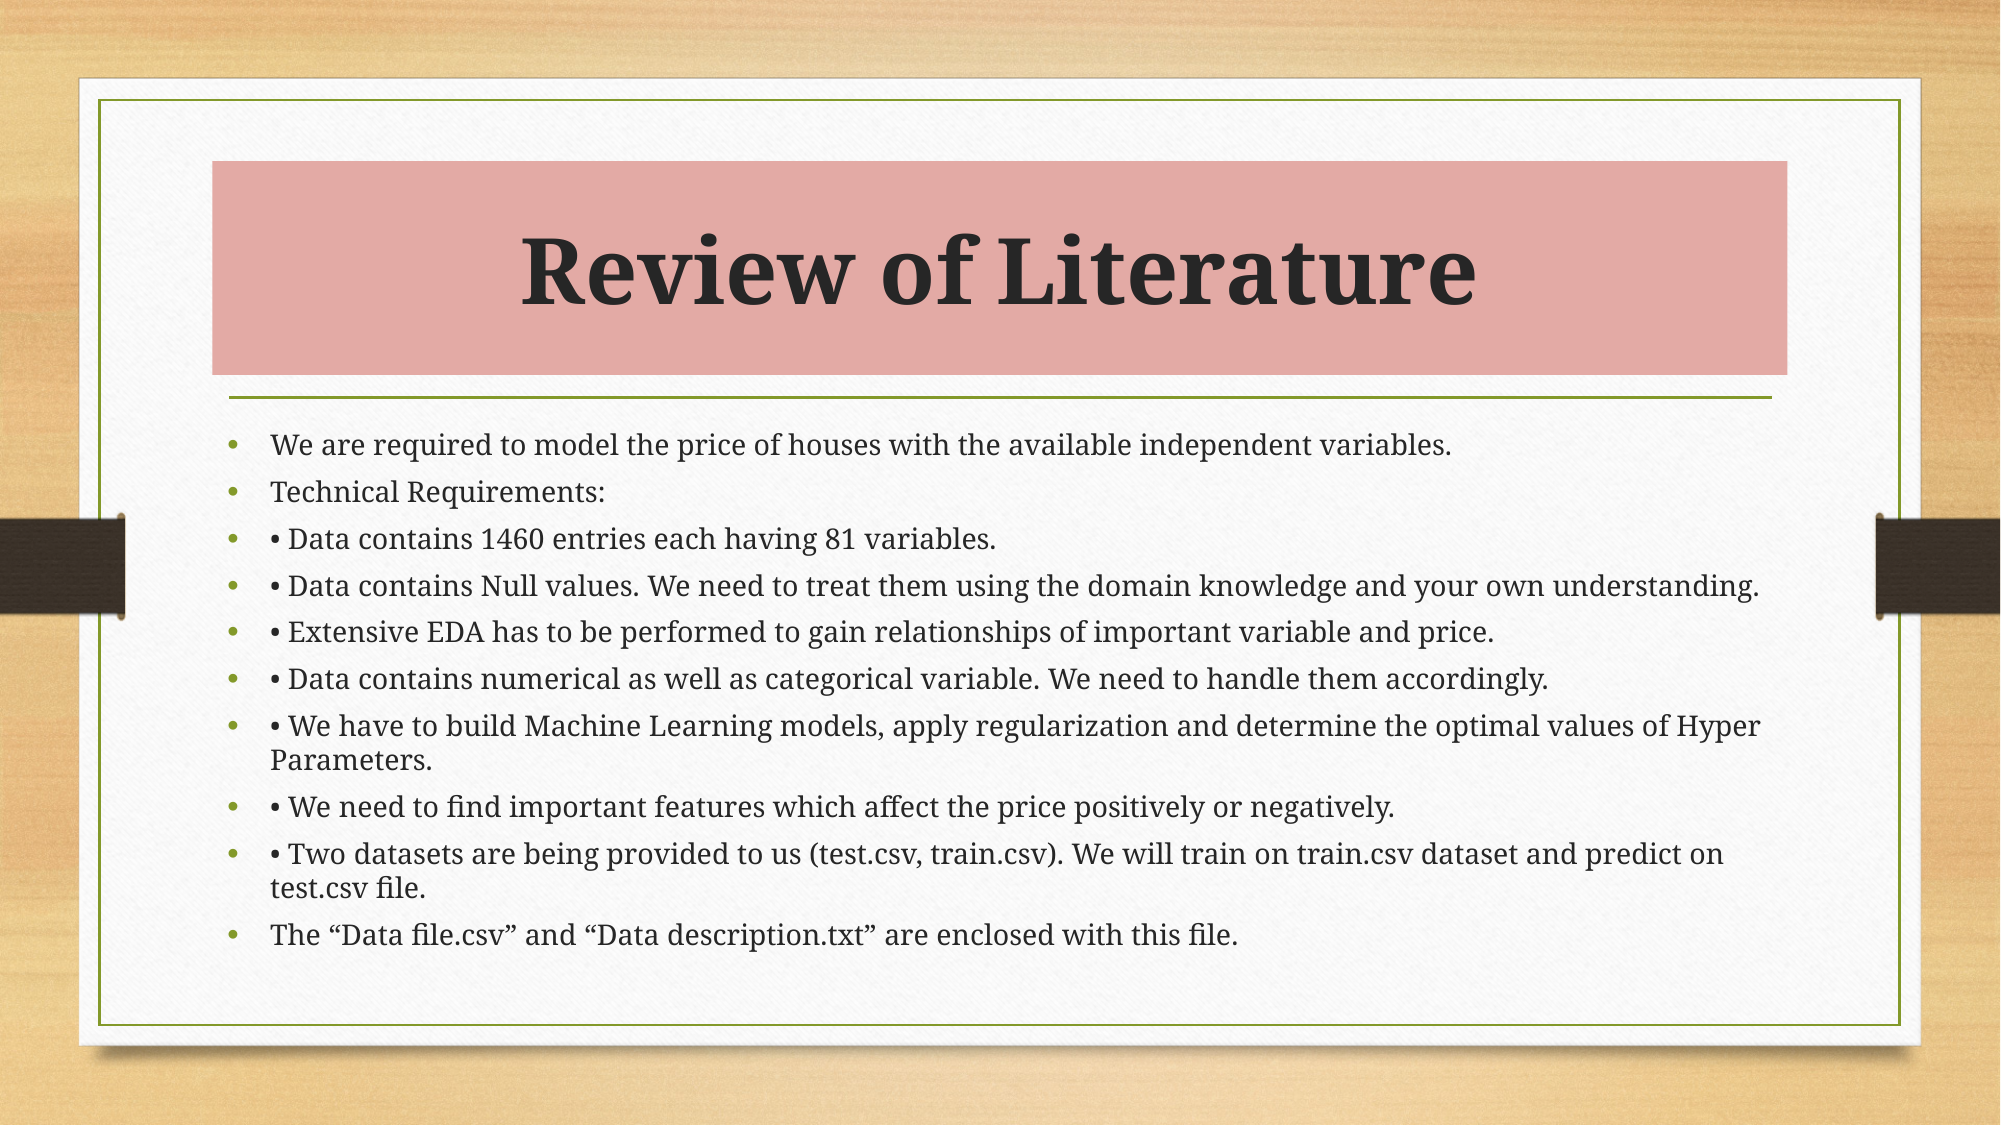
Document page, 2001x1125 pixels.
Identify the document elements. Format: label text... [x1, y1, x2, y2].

list We are required to model the price of houses with the available independent variables. Technical Requirements: • Data contains 1460 entries each having 81 variables. • Data contains Null values. We need to treat them using the domain knowledge and your own understanding. • Extensive EDA has to be performed to gain relationships of important variable and price. • Data contains numerical as well as categorical variable. We need to handle them accordingly. • We have to build Machine Learning models, apply regularization and determine the optimal values of Hyper Parameters. • We need to find important features which affect the price positively or negatively. • Two datasets are being provided to us (test.csv, train.csv). We will train on train.csv dataset and predict on test.csv file. The “Data file.csv” and “Data description.txt” are enclosed with this file. [212, 419, 1788, 964]
picture [0, 0, 2001, 1125]
title Review of Literature [212, 161, 1788, 375]
